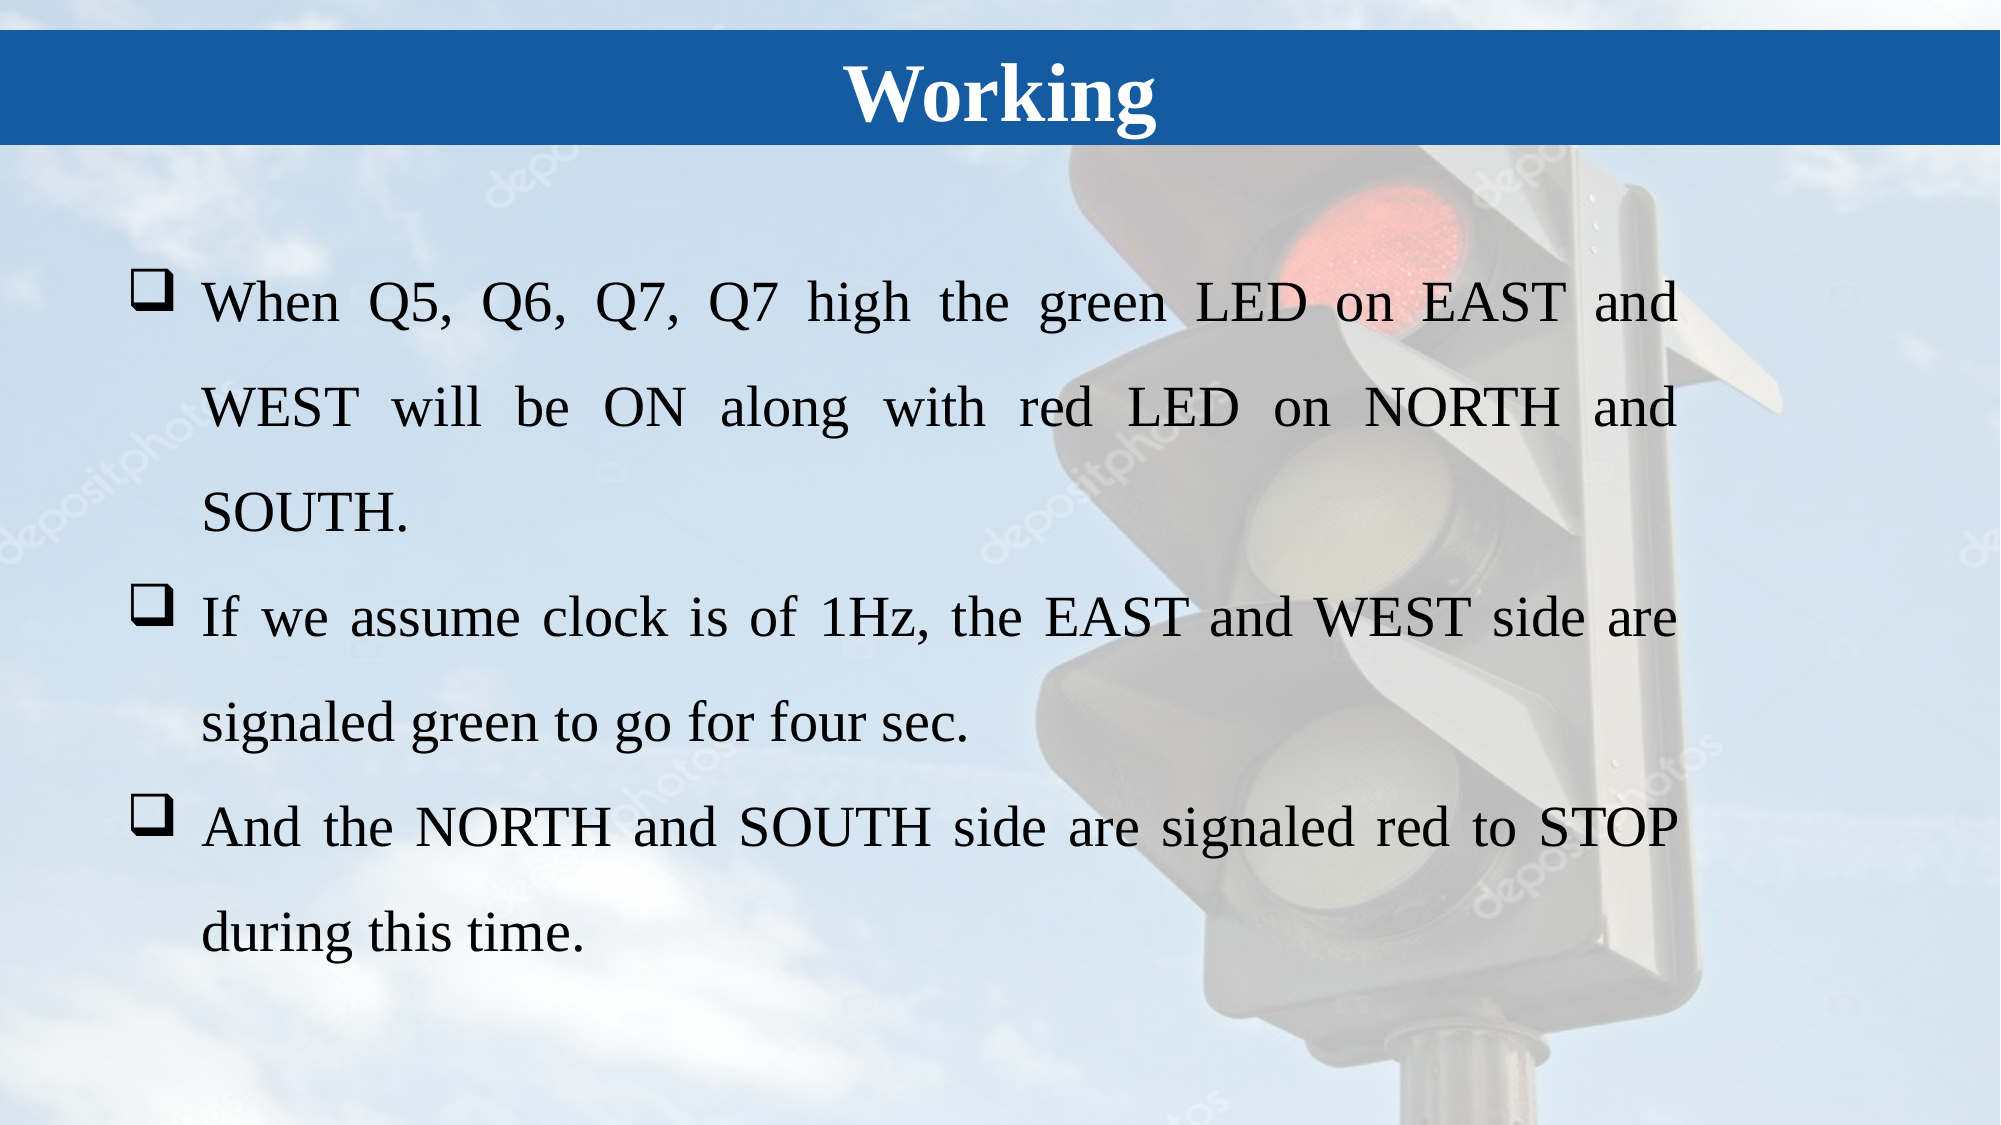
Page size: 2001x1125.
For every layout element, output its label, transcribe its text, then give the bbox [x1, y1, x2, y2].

text_box When Q5, Q6, Q7, Q7 high the green LED on EAST and WEST will be ON along with red LED on NORTH and SOUTH. If we assume clock is of 1Hz, the EAST and WEST side are signaled green to go for four sec. And the NORTH and SOUTH side are signaled red to STOP during this time. [111, 220, 1694, 970]
text_box Working [0, 30, 2000, 145]
